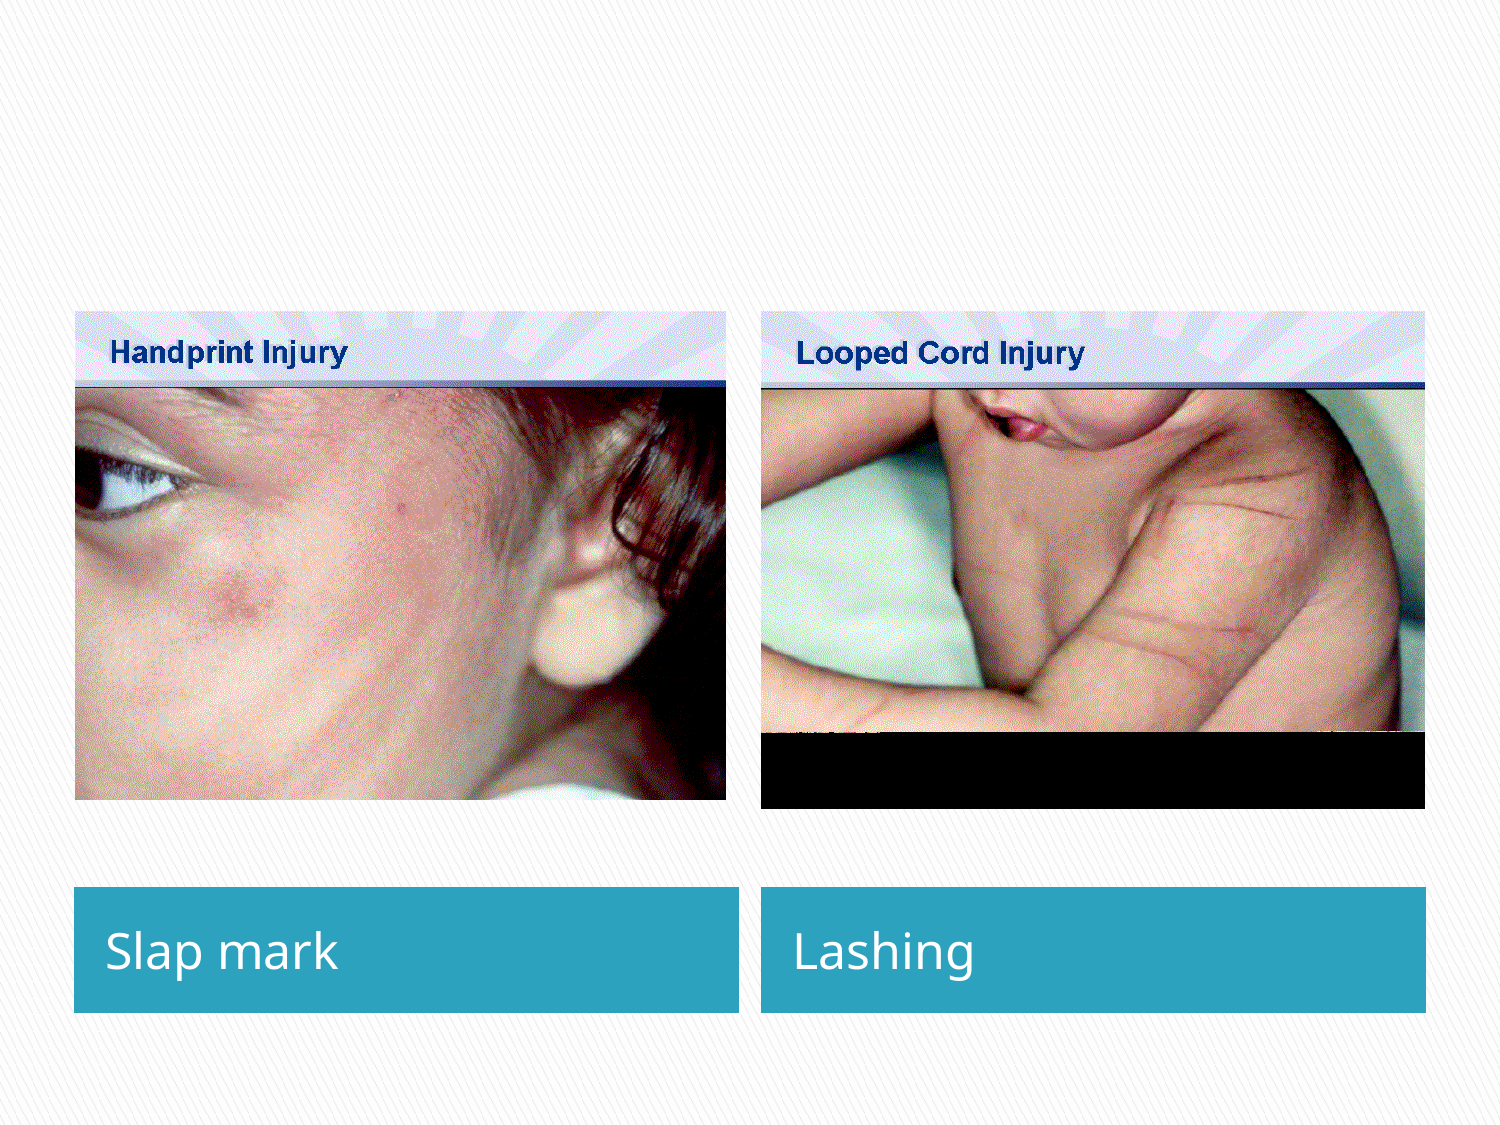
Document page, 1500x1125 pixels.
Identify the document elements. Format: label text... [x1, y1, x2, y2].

list Lashing [761, 887, 1426, 1013]
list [74, 311, 727, 801]
list Slap mark [74, 887, 739, 1013]
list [761, 311, 1426, 810]
